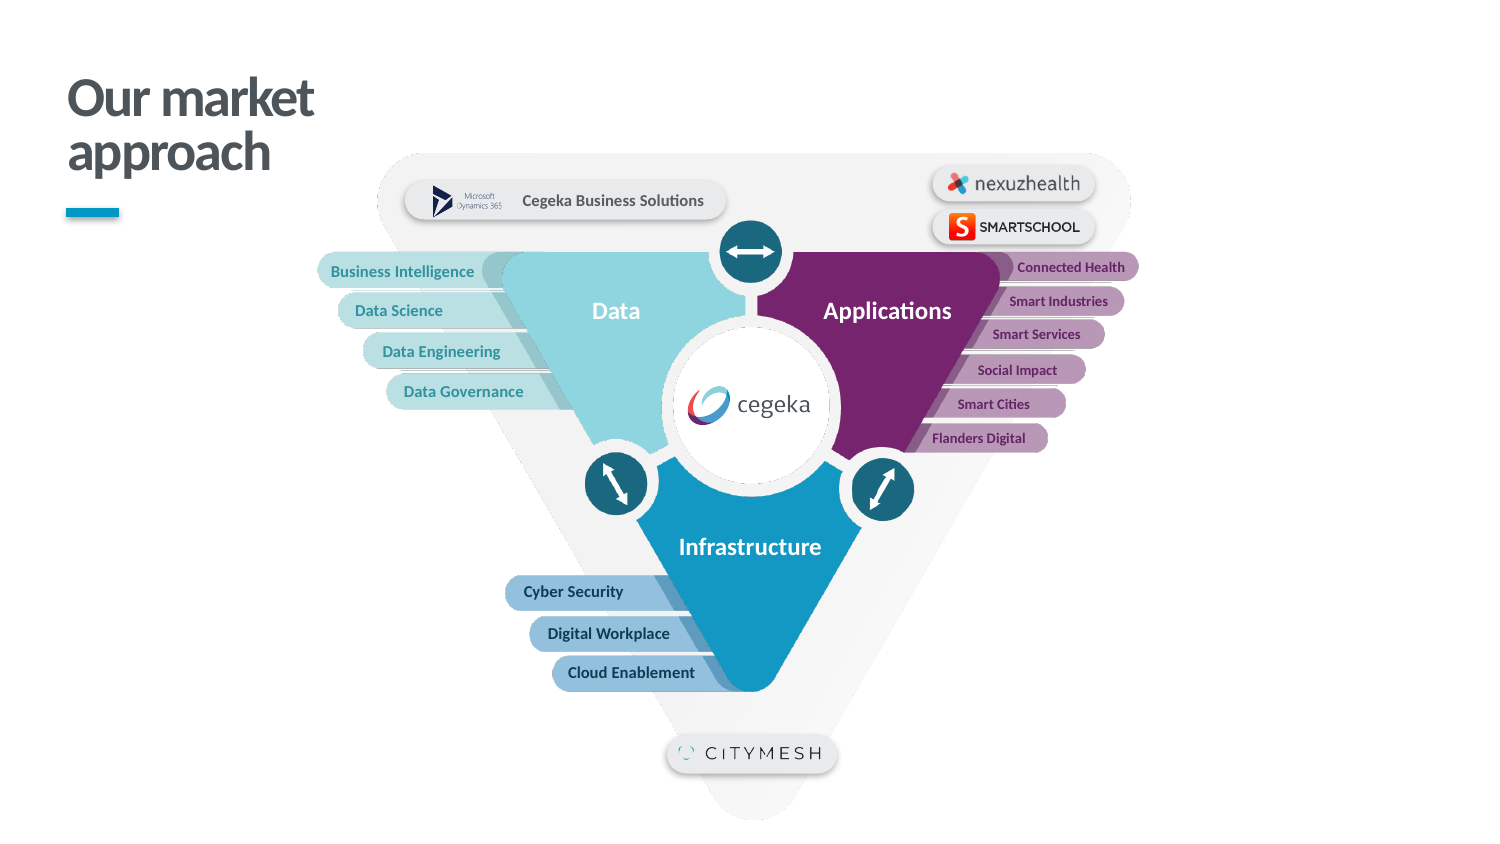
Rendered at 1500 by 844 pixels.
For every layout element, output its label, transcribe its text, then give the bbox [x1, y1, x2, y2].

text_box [658, 726, 838, 781]
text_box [752, 238, 1005, 467]
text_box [548, 653, 617, 693]
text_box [622, 446, 878, 697]
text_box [313, 248, 491, 291]
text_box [1009, 387, 1069, 421]
picture [361, 140, 1144, 250]
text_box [664, 321, 835, 496]
text_box Our market approach [52, 1, 374, 254]
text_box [1009, 353, 1090, 387]
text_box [1009, 284, 1136, 318]
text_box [1009, 317, 1127, 351]
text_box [404, 180, 727, 220]
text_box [382, 380, 491, 412]
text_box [932, 165, 1096, 202]
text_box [1009, 250, 1144, 284]
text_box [496, 238, 751, 460]
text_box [932, 203, 1096, 251]
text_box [357, 339, 491, 371]
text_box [500, 572, 617, 613]
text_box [332, 299, 491, 331]
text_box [1009, 430, 1050, 455]
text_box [524, 612, 617, 654]
picture [361, 284, 1144, 830]
